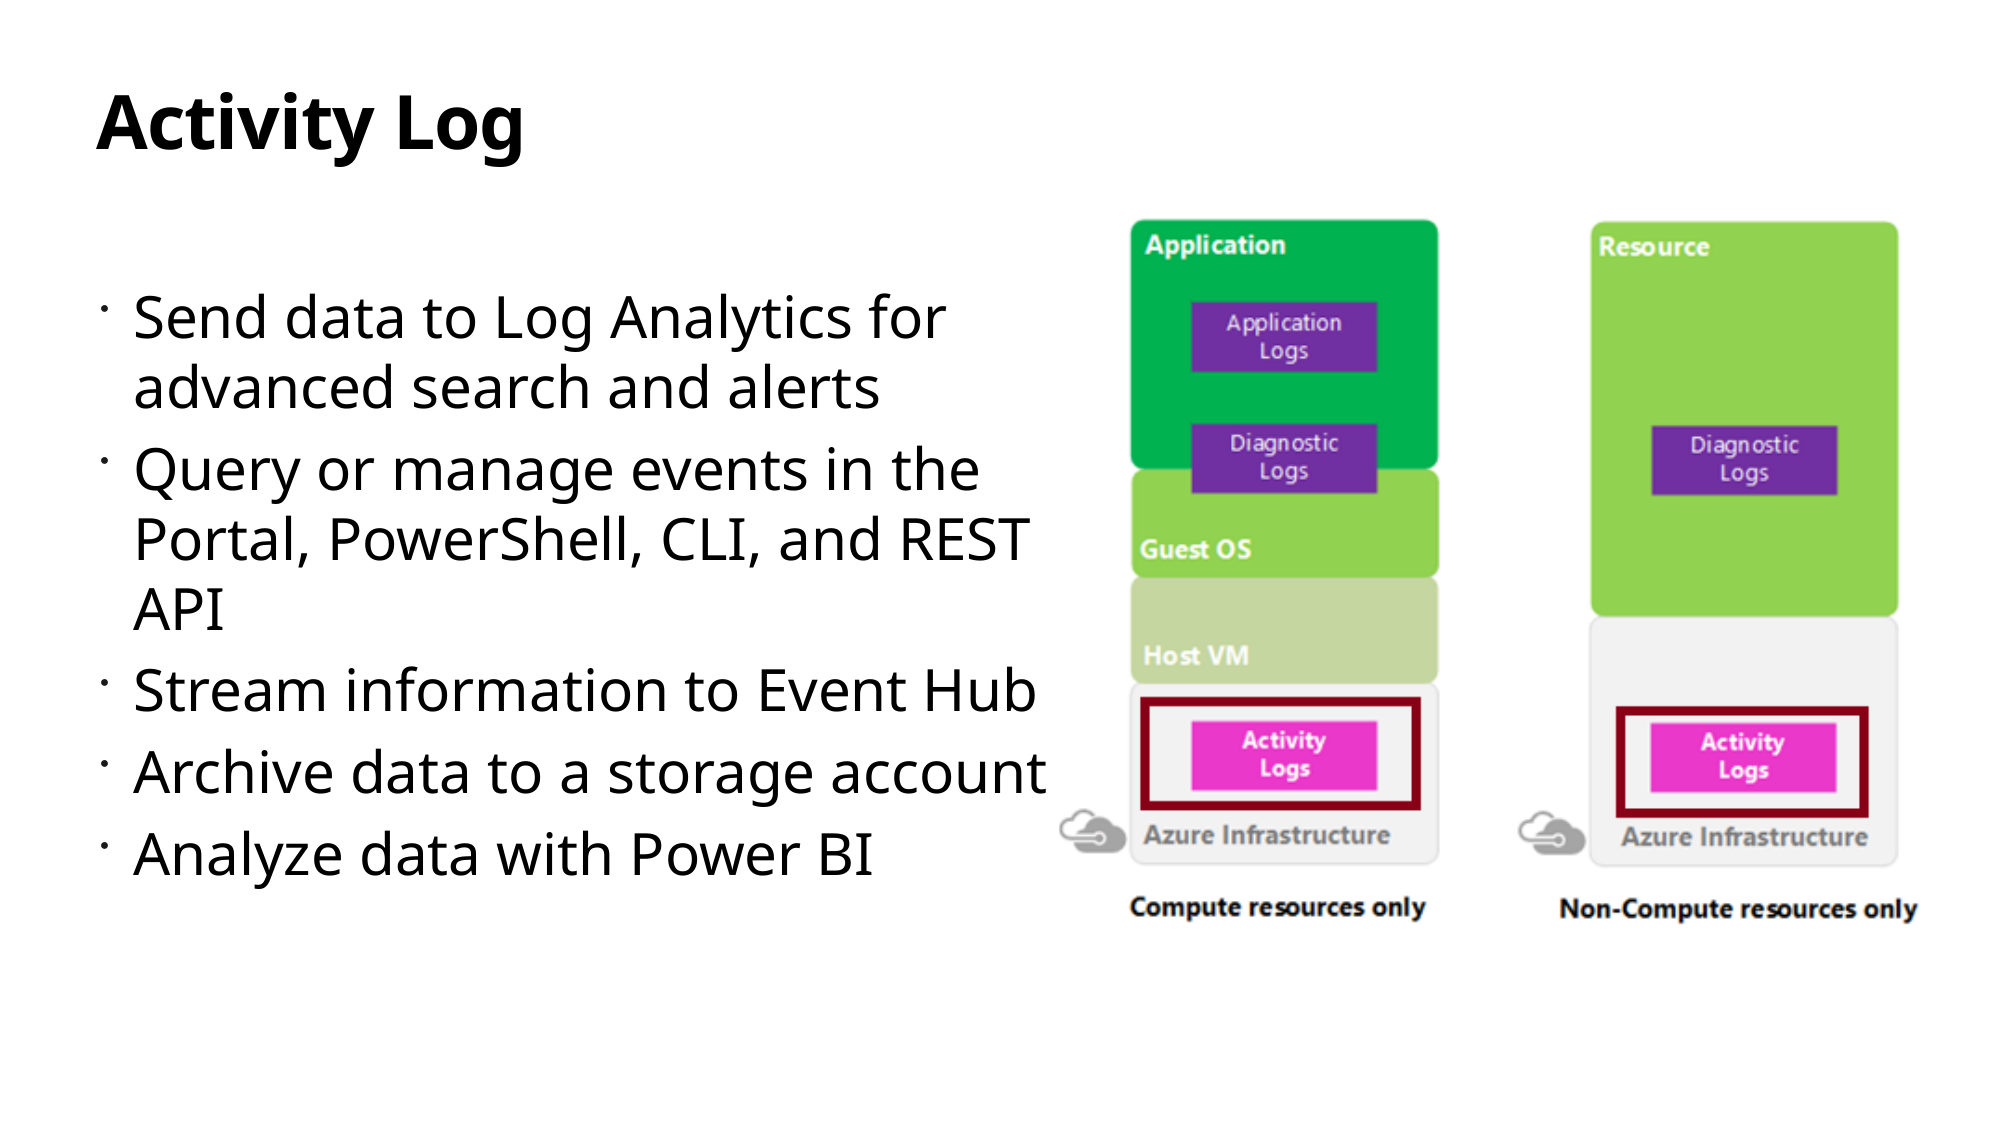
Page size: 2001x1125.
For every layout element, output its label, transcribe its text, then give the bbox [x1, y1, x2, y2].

list Send data to Log Analytics for advanced search and alerts Query or manage events in the Portal, PowerShell, CLI, and REST API Stream information to Event Hub Archive data to a storage account Analyze data with Power BI [95, 280, 1058, 832]
title Activity Log [96, 75, 1904, 166]
picture [1058, 212, 1936, 955]
